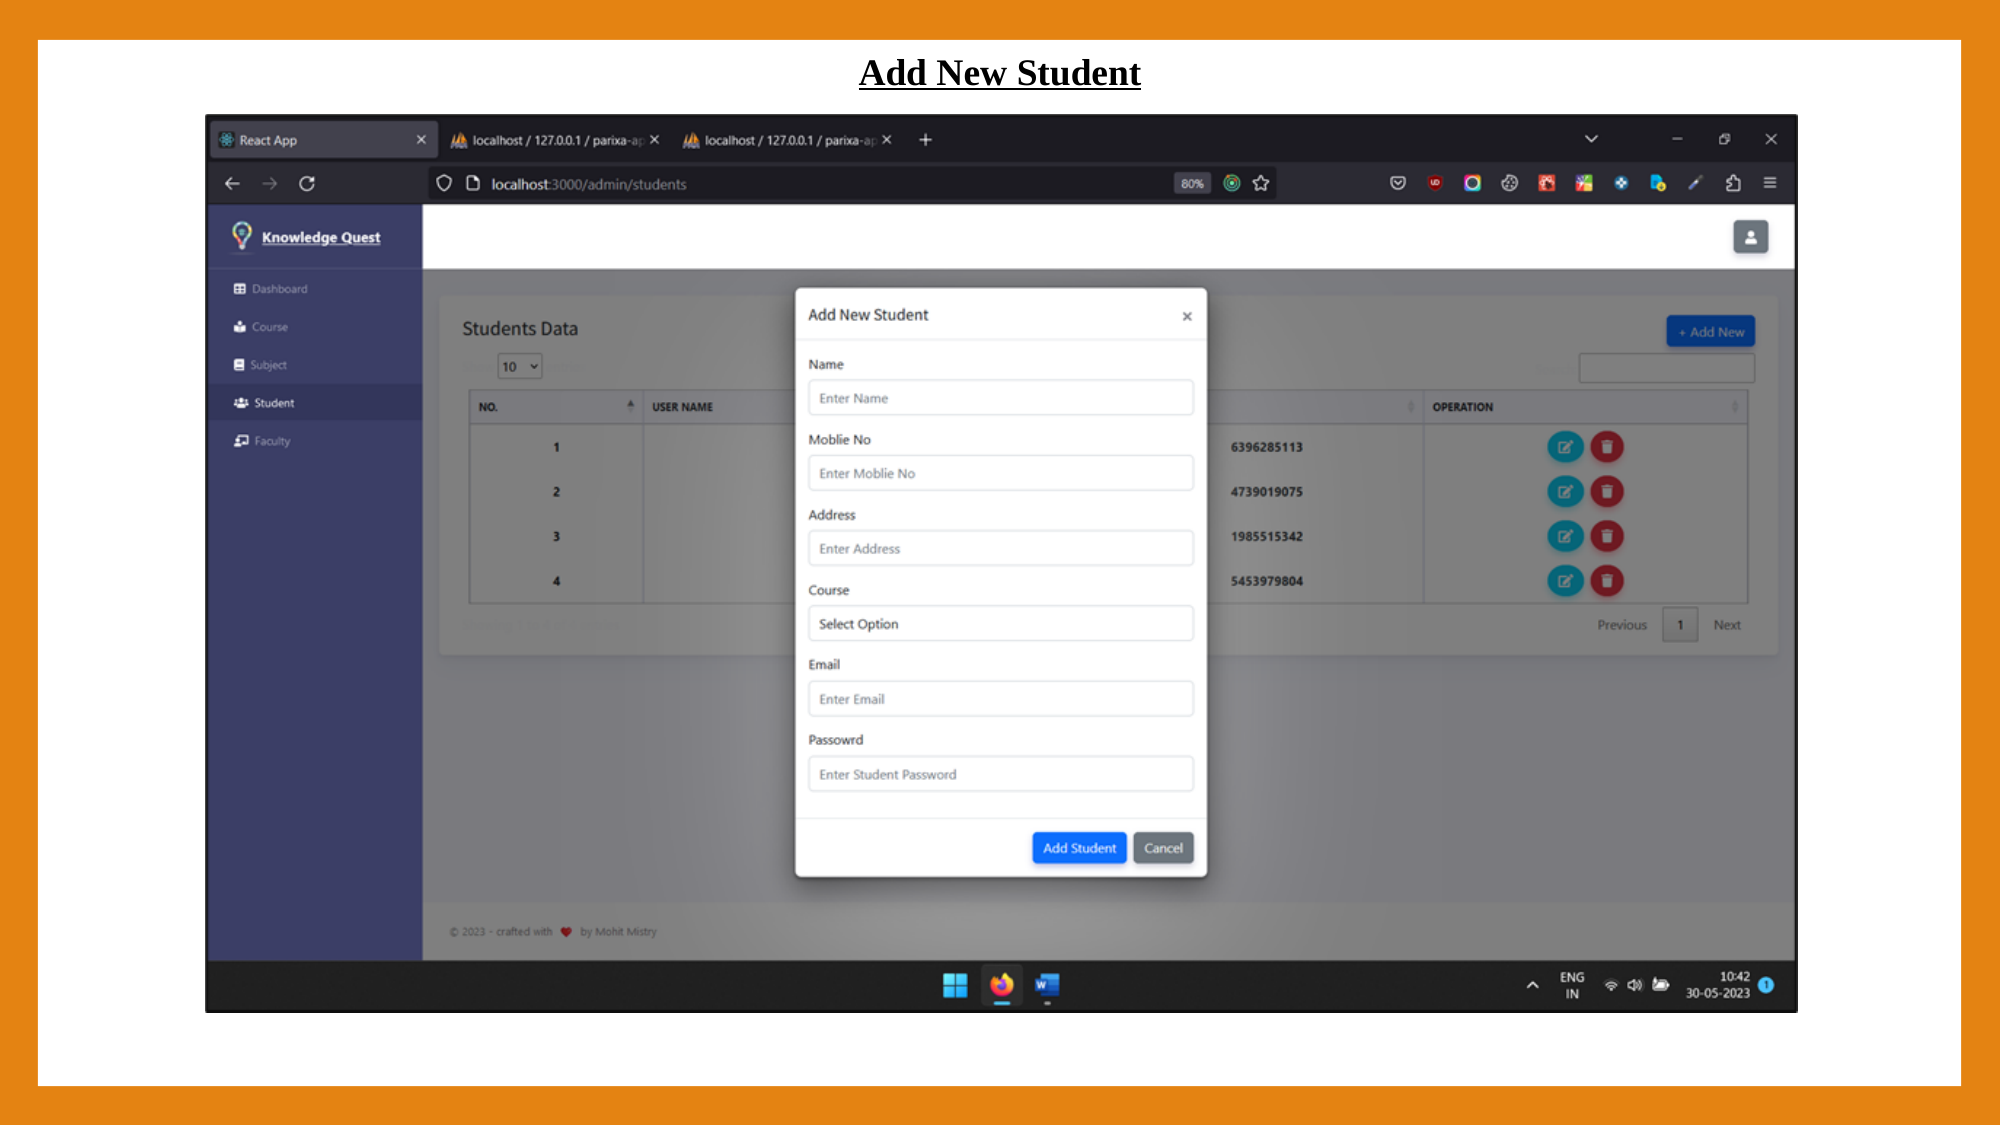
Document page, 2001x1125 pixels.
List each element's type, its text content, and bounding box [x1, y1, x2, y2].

picture [205, 114, 1798, 1013]
text_box Add New Student [843, 34, 1157, 101]
